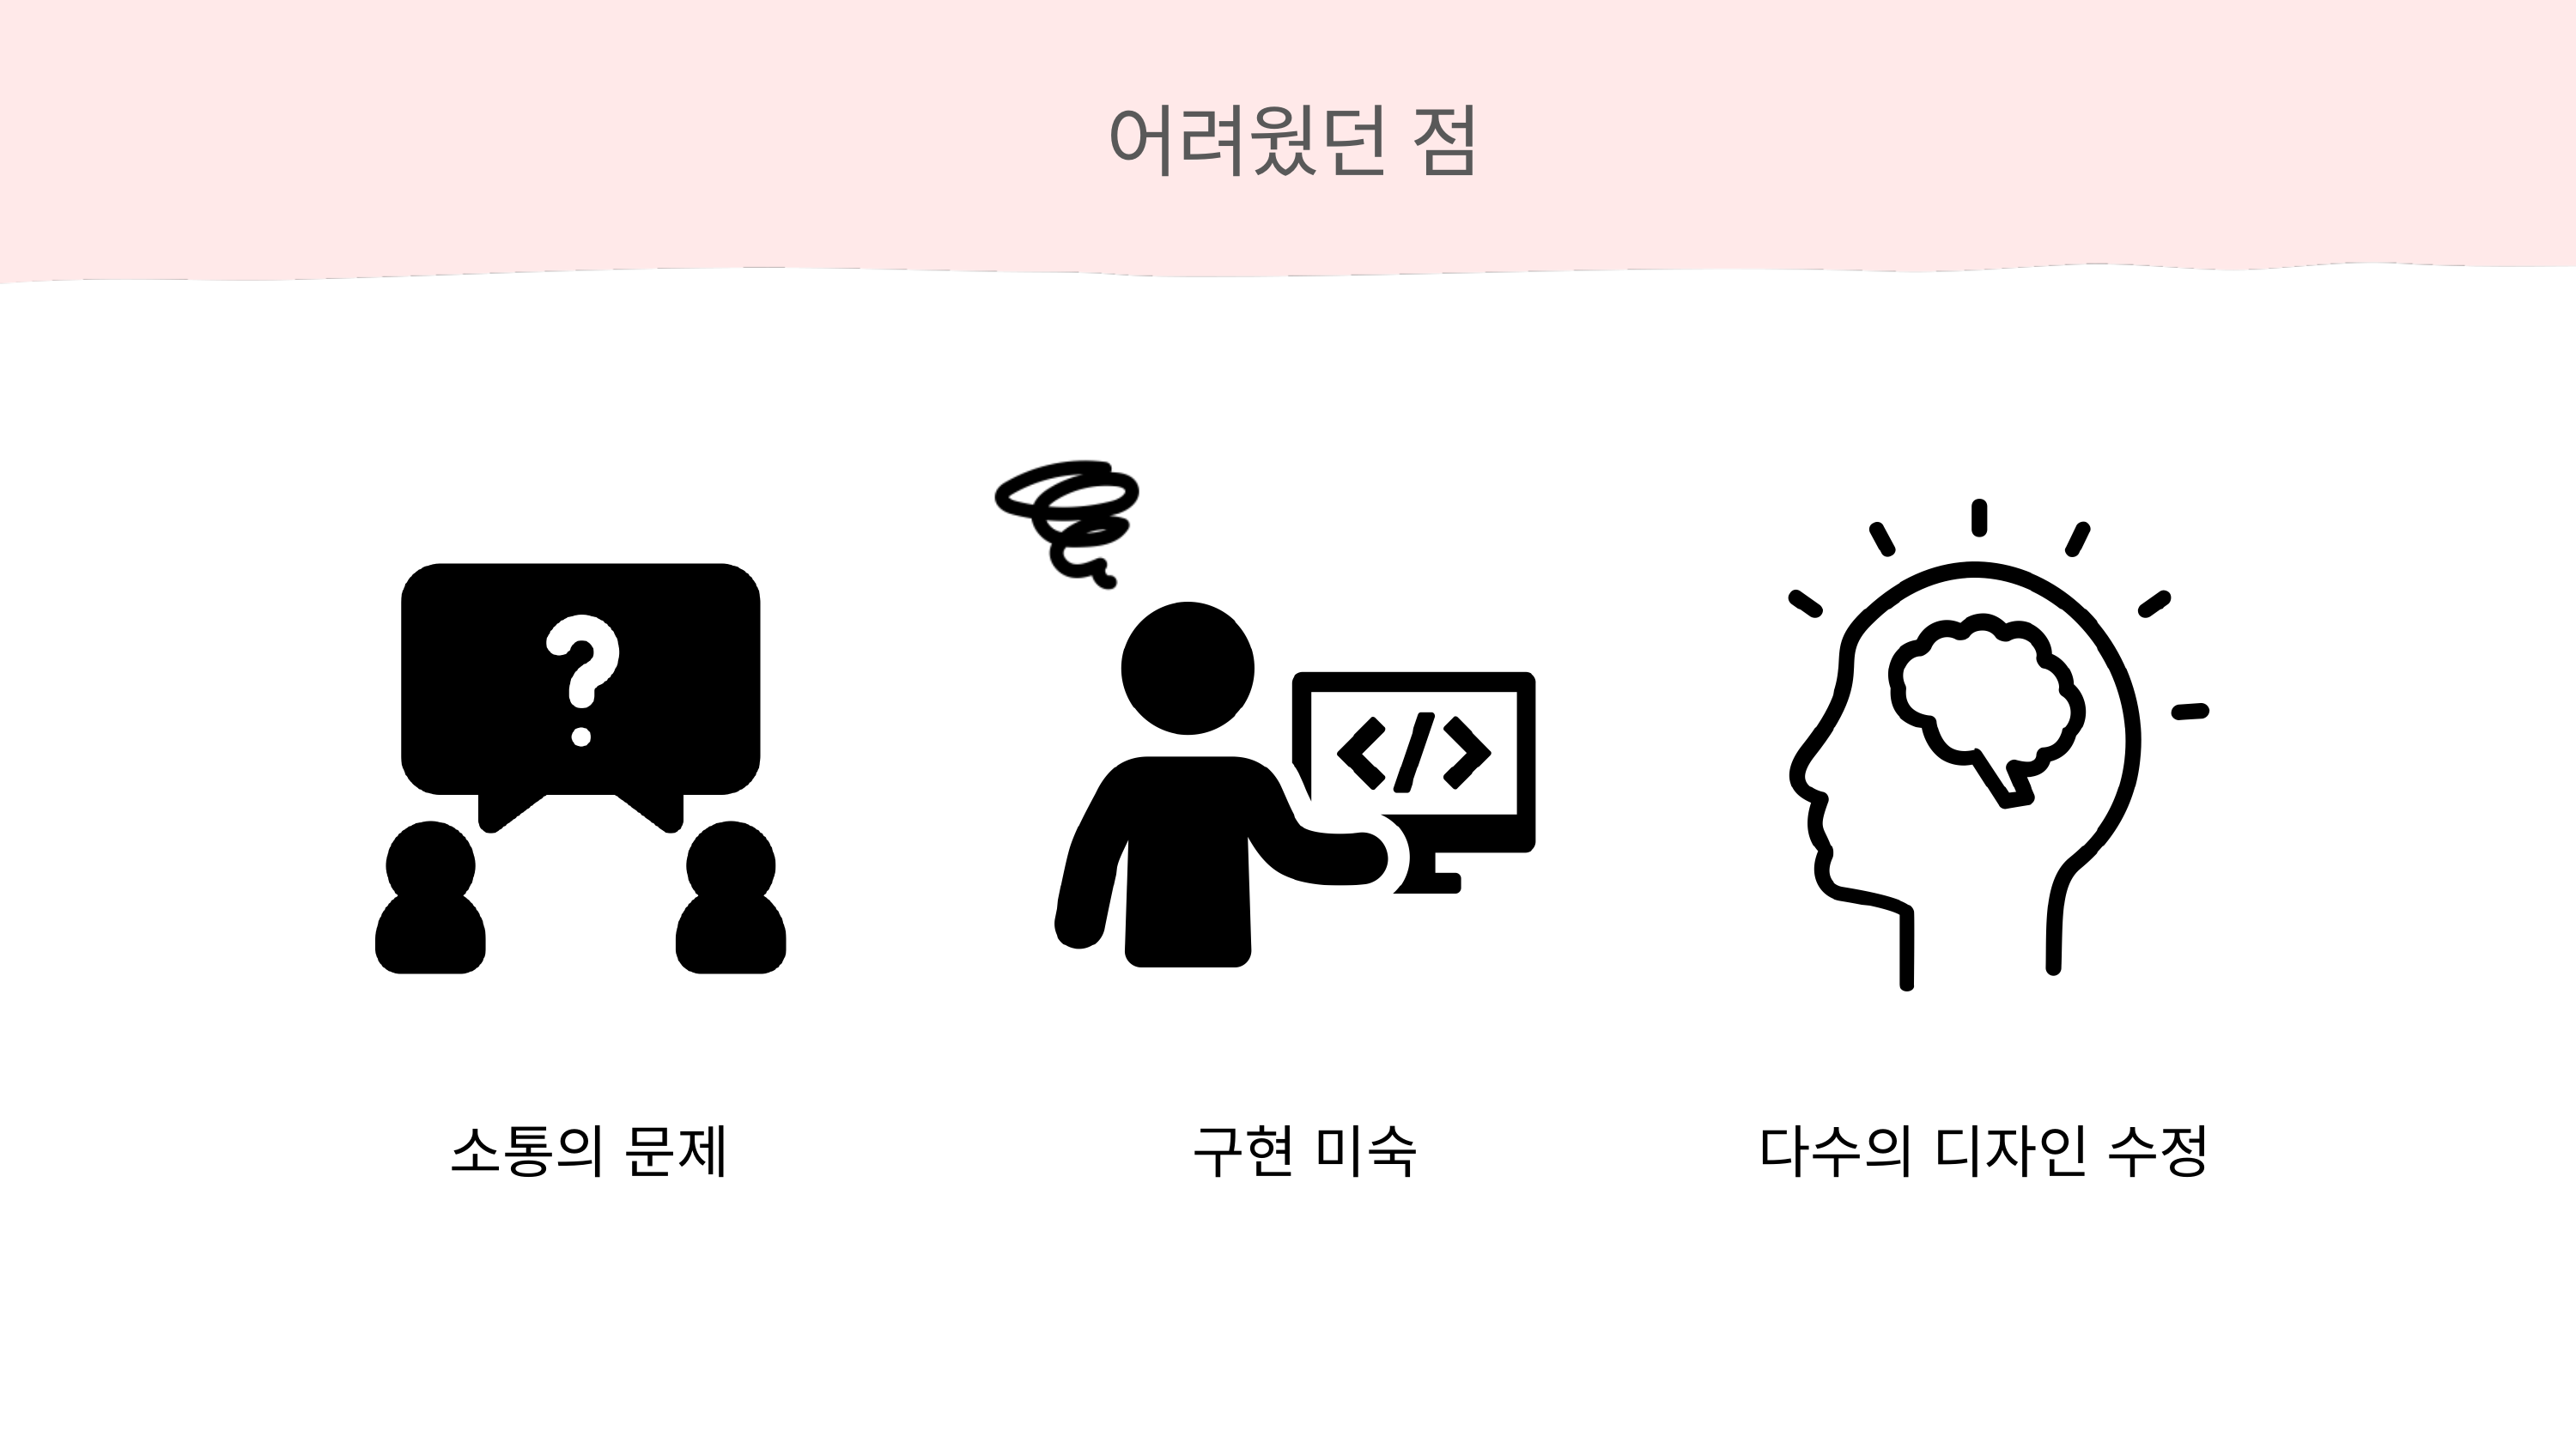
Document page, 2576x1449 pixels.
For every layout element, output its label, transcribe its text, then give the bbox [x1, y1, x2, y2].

picture [1702, 491, 2295, 1006]
picture [341, 563, 820, 979]
picture [965, 456, 1591, 1010]
text_box 다수의 디자인 수정 [1745, 1109, 2226, 1191]
text_box 구현 미숙 [1179, 1109, 1432, 1191]
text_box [0, 0, 2576, 284]
text_box 소통의 문제 [436, 1109, 743, 1191]
